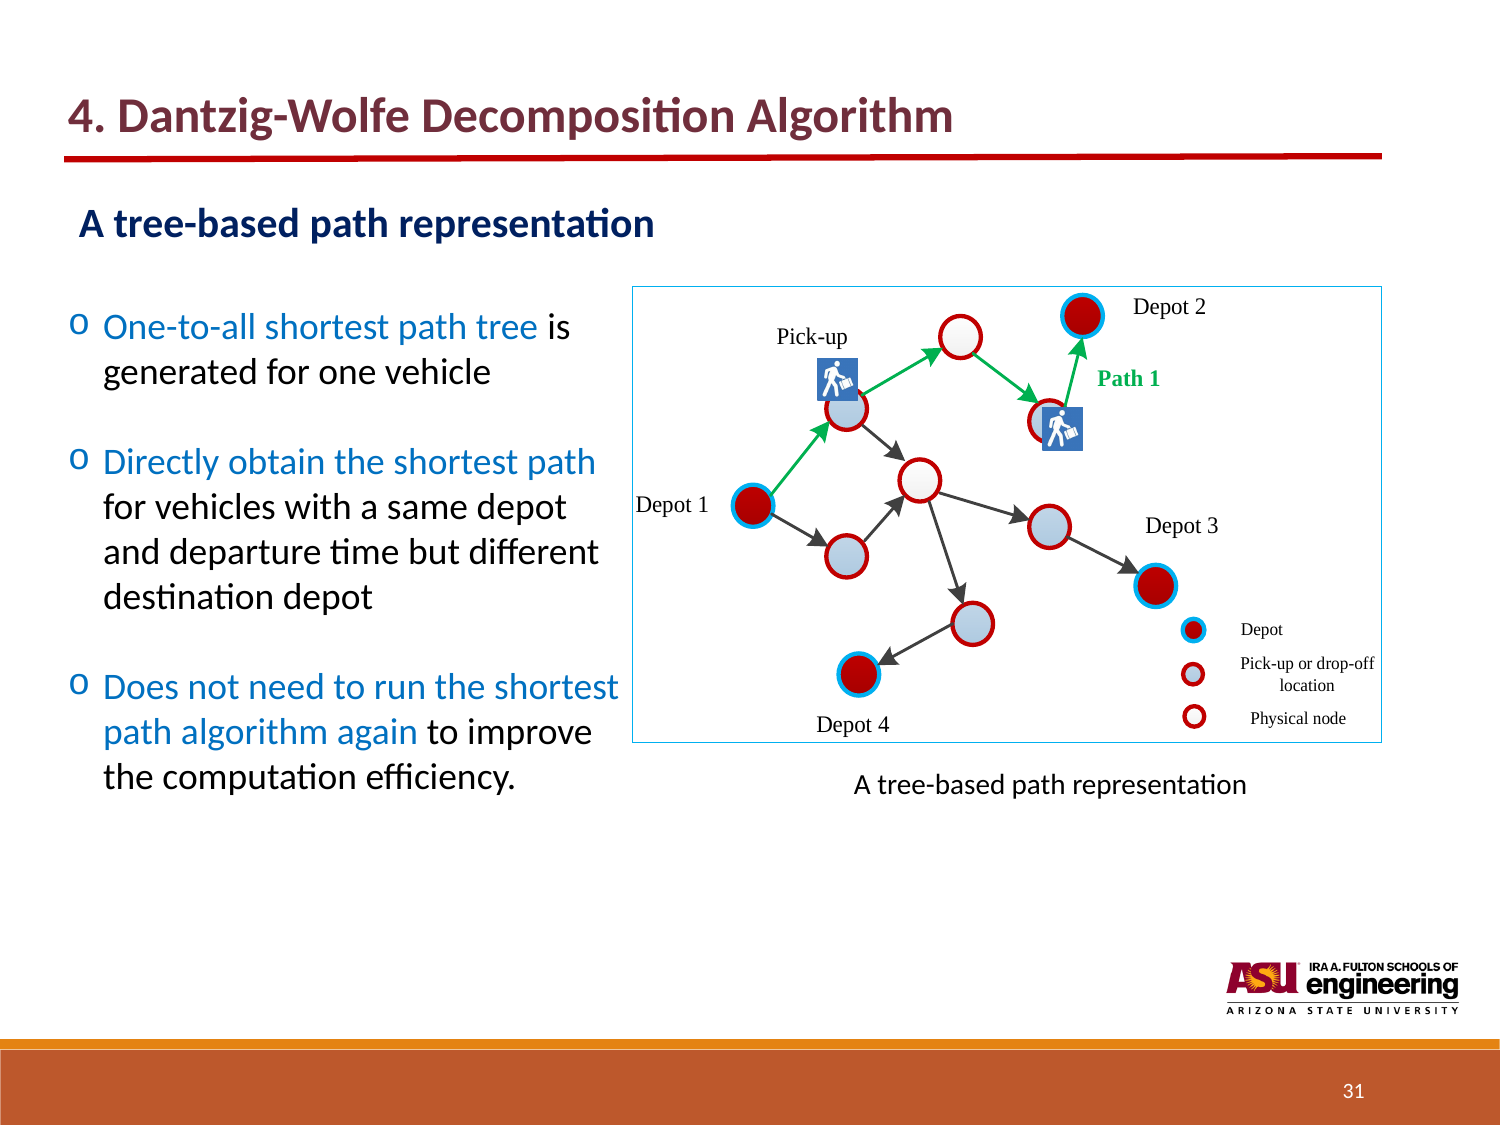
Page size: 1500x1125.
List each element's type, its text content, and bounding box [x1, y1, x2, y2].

slide_number 31 [1218, 1059, 1380, 1120]
text_box One-to-all shortest path tree is generated for one vehicle Directly obtain the shortest path for vehicles with a same depot and departure time but different destination depot Does not need to run the shortest path algorithm again to improve the computation efficiency. [53, 294, 637, 805]
picture [1220, 955, 1465, 1021]
text_box A tree-based path representation [64, 188, 932, 254]
picture [634, 288, 1380, 741]
text_box 4. Dantzig-Wolfe Decomposition Algorithm [53, 75, 1350, 150]
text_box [63, 155, 1383, 160]
text_box A tree-based path representation [839, 757, 1294, 808]
